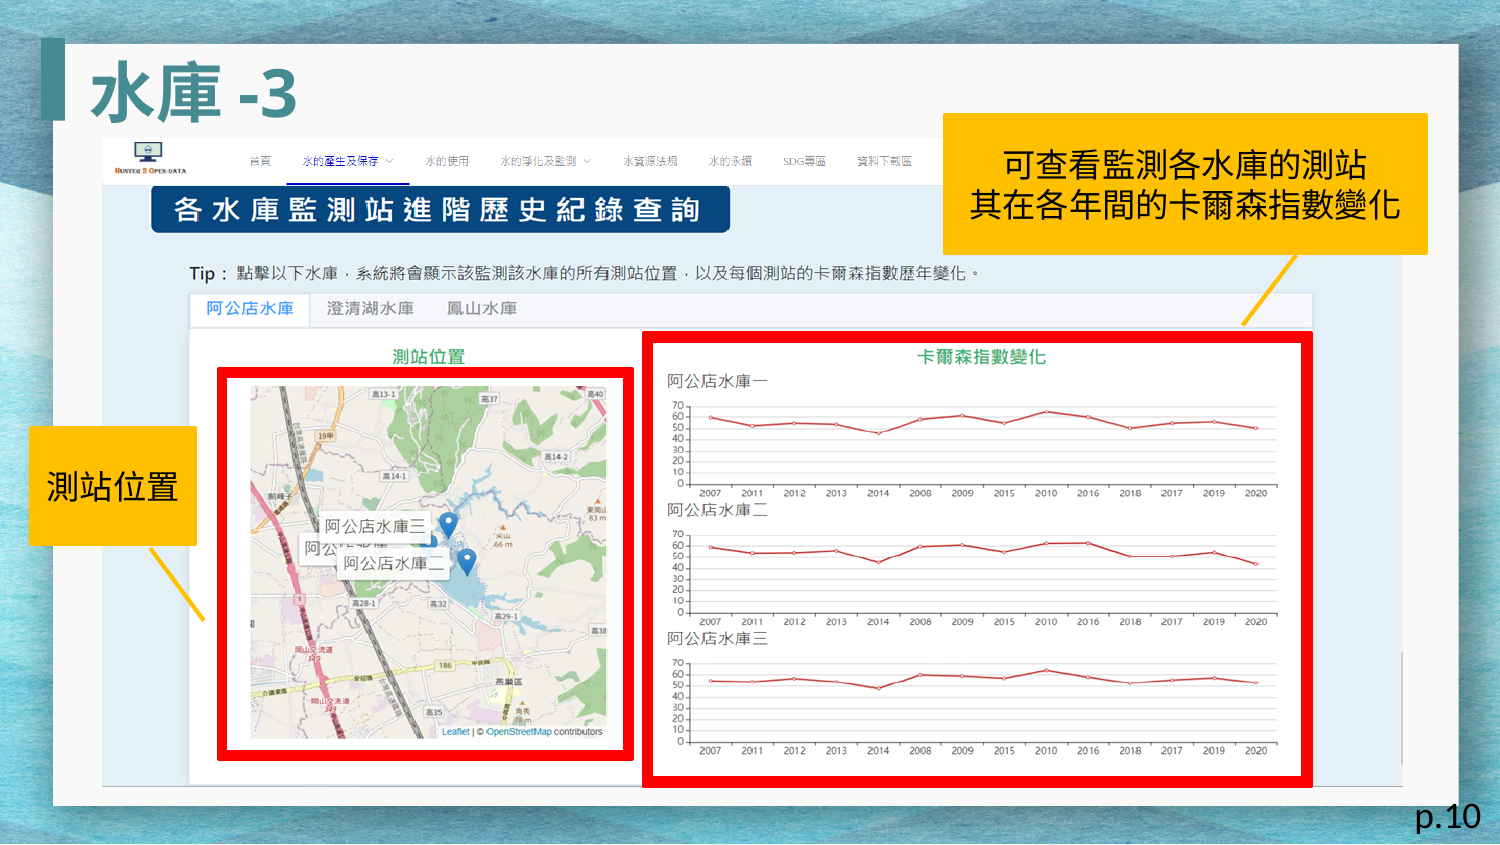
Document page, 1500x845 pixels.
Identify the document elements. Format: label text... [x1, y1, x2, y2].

text_box 水庫-3 [74, 43, 314, 139]
text_box 可查看監測各水庫的測站 其在各年間的卡爾森指數變化 [943, 113, 1428, 255]
text_box p.10 [1399, 783, 1500, 844]
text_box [102, 138, 1403, 787]
text_box 測站位置 [29, 426, 97, 546]
picture [0, 0, 1500, 844]
